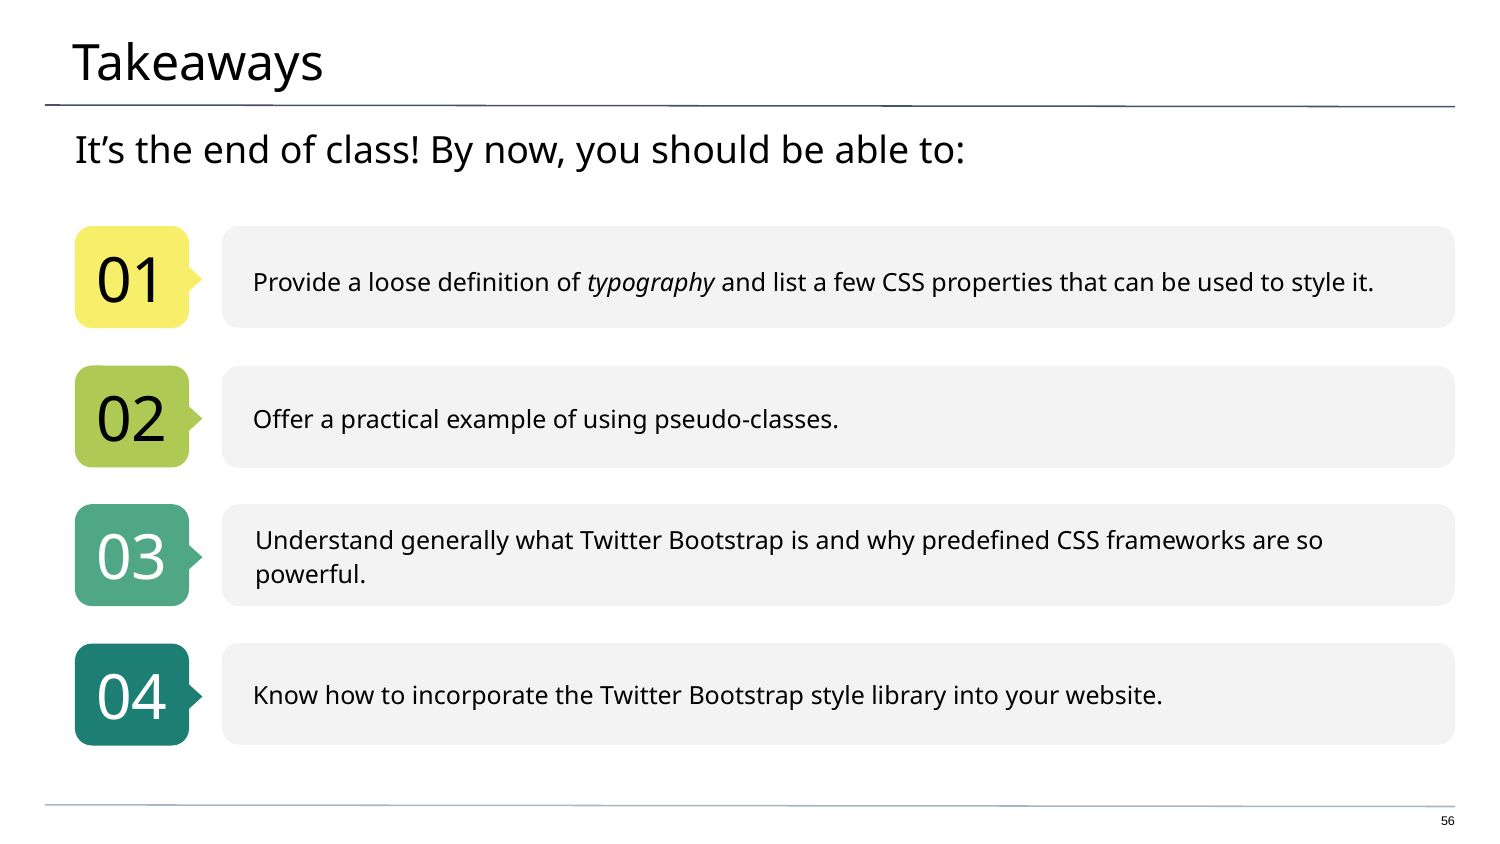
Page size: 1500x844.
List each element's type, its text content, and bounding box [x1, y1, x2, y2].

subtitle Provide a loose definition of typography and list a few CSS properties that can be used to style it. [0, 229, 1500, 329]
title Takeaways [0, 0, 1500, 88]
subtitle It’s the end of class! By now, you should be able to: [0, 110, 1500, 171]
slide_number ‹#› [1412, 813, 1455, 831]
subtitle Know how to incorporate the Twitter Bootstrap style library into your website. [0, 642, 1500, 743]
subtitle Understand generally what Twitter Bootstrap is and why predefined CSS frameworks are so powerful. [0, 504, 1500, 605]
subtitle Offer a practical example of using pseudo-classes. [0, 366, 1500, 466]
